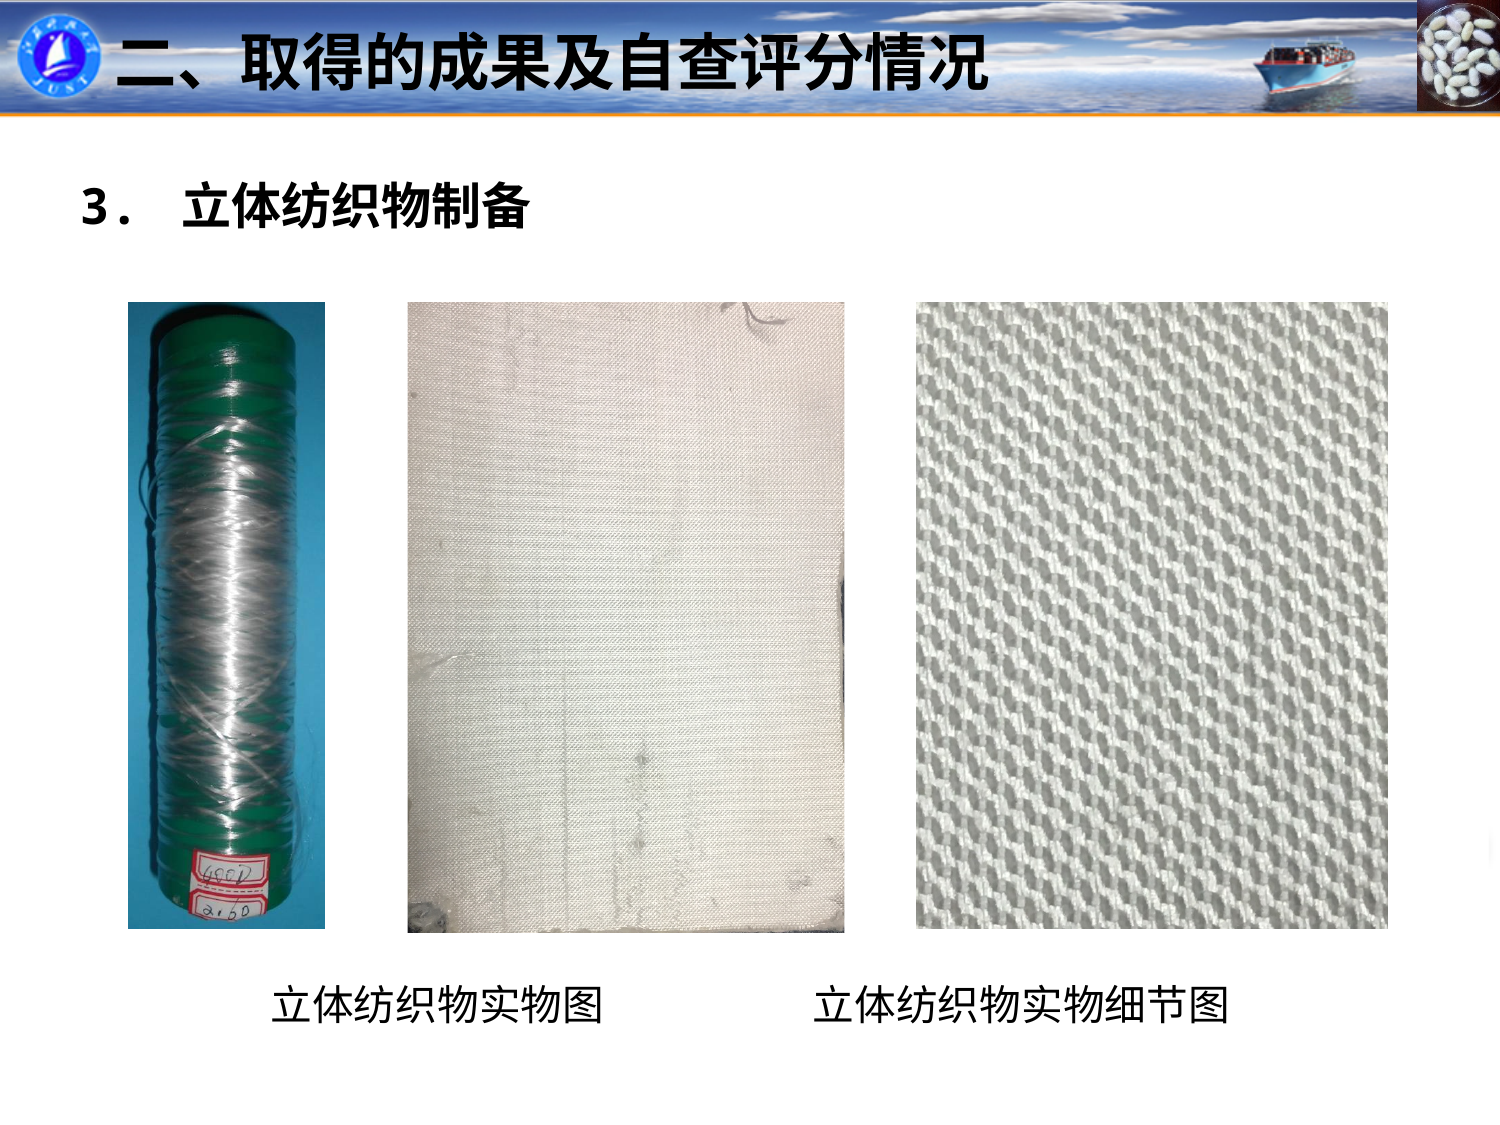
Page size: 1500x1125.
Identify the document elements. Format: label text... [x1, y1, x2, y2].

text_box 立体纺织物实物图 [236, 971, 639, 1036]
picture [0, 0, 1500, 1125]
text_box 立体纺织物实物细节图 [761, 971, 1282, 1036]
text_box 3. 立体纺织物制备 [64, 137, 1447, 242]
text_box 二、取得的成果及自查评分情况 [100, 7, 1500, 114]
